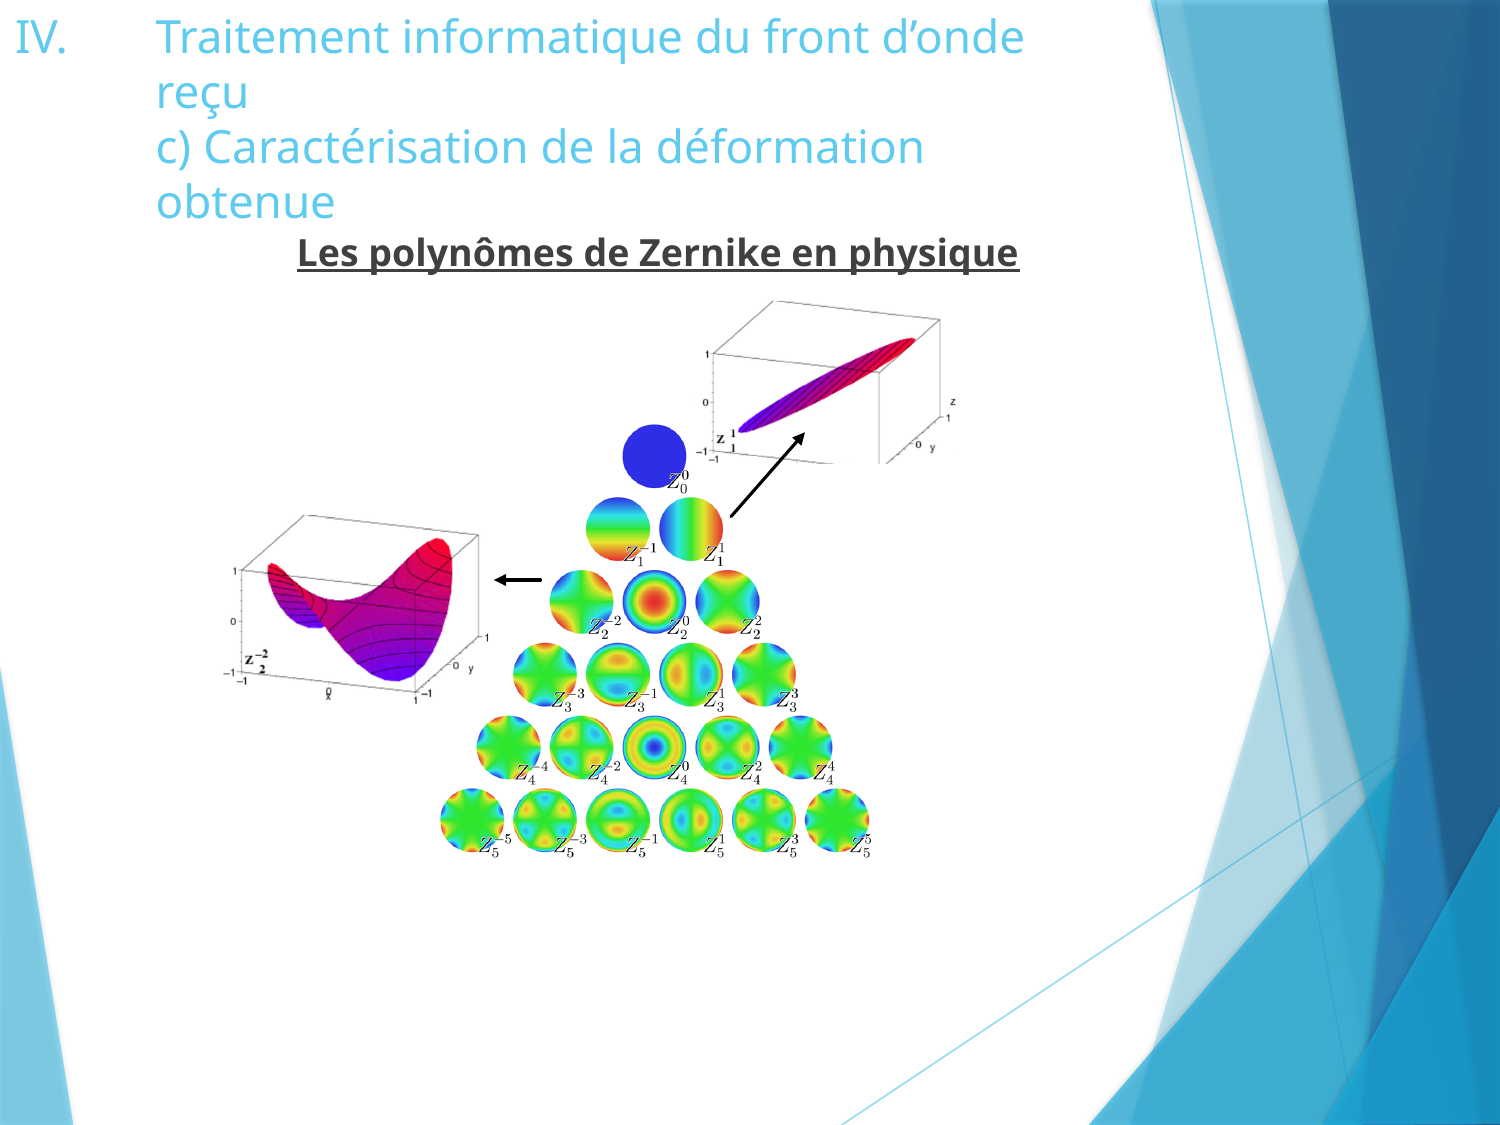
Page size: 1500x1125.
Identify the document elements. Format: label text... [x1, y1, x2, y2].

text_box Traitement informatique du front d’onde reçu c) Caractérisation de la déformation obtenue [0, 0, 1122, 119]
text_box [730, 431, 806, 518]
text_box Les polynômes de Zernike en physique [281, 221, 1035, 281]
picture [222, 291, 959, 866]
